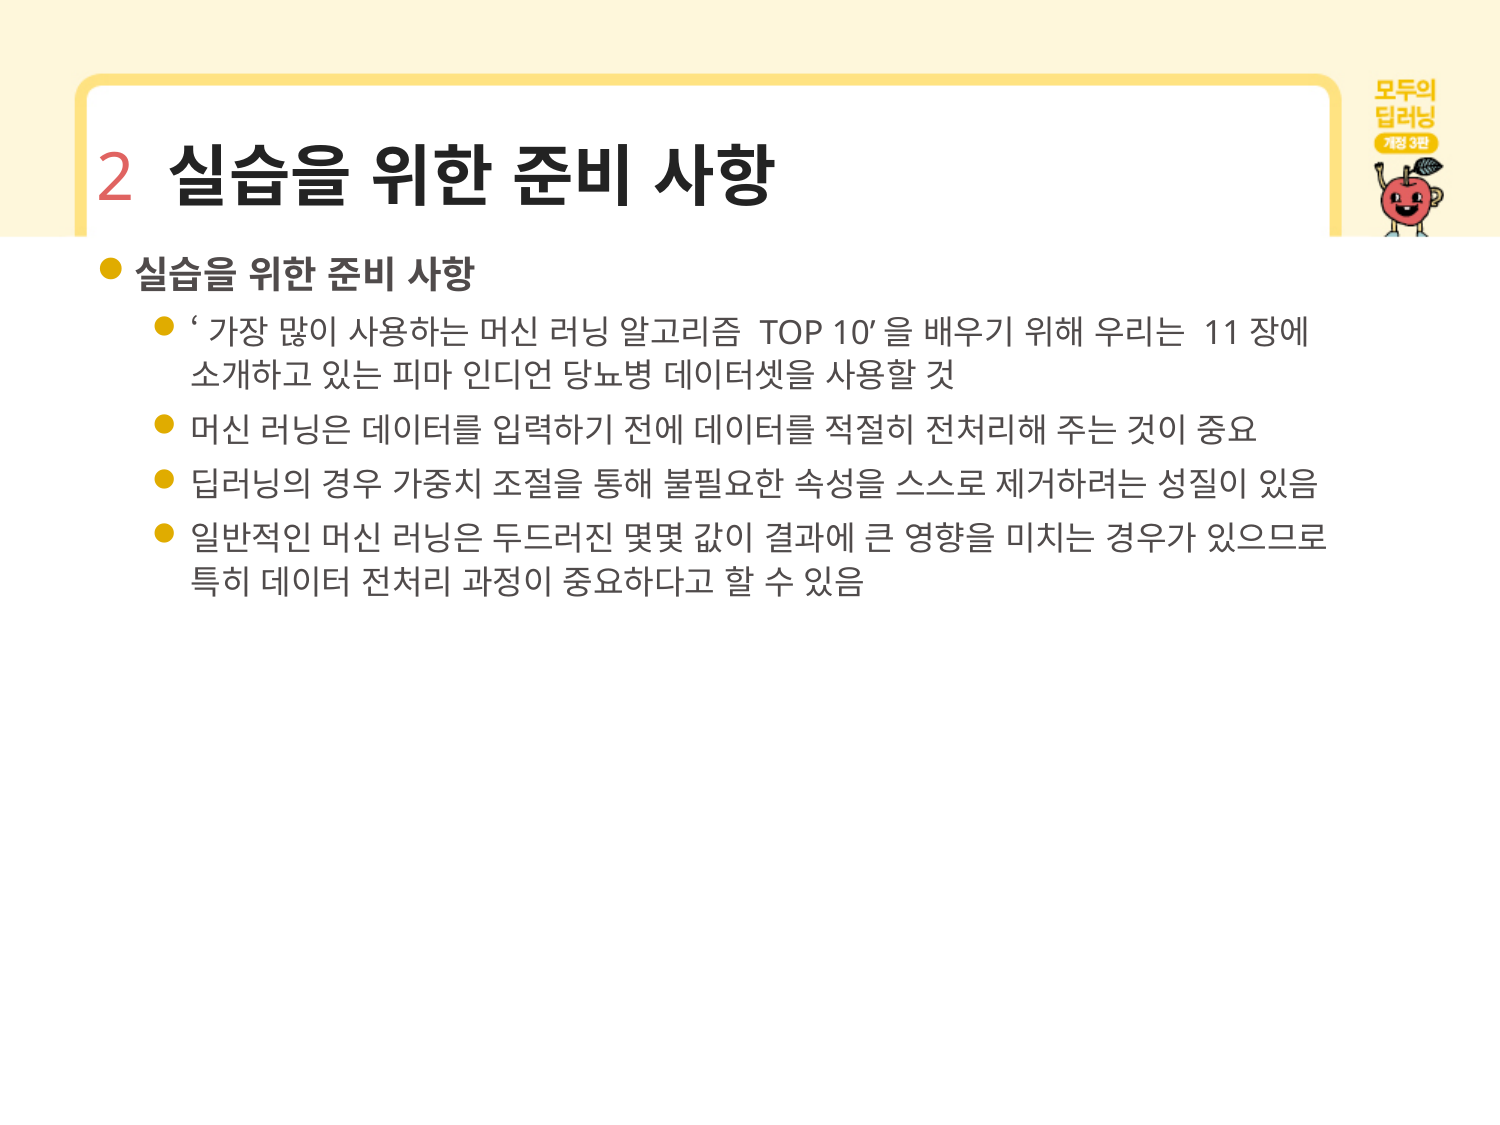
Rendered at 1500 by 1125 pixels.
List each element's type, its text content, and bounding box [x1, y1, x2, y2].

picture [0, 0, 1500, 1125]
title 2 실습을 위한 준비 사항 [81, 90, 1412, 222]
list 실습을 위한 준비 사항 ‘가장 많이 사용하는 머신 러닝 알고리즘 TOP 10’을 배우기 위해 우리는 11장에 소개하고 있는 피마 인디언 당뇨병 데이터셋을 사용할 것 머신 러닝은 데이터를 입력하기 전에 데이터를 적절히 전처리해 주는 것이 중요 딥러닝의 경우 가중치 조절을 통해 불필요한 속성을 스스로 제거하려는 성질이 있음 일반적인 머신 러닝은 두드러진 몇몇 값이 결과에 큰 영향을 미치는 경우가 있으므로 특히 데이터 전처리 과정이 중요하다고 할 수 있음 [81, 239, 1412, 1054]
